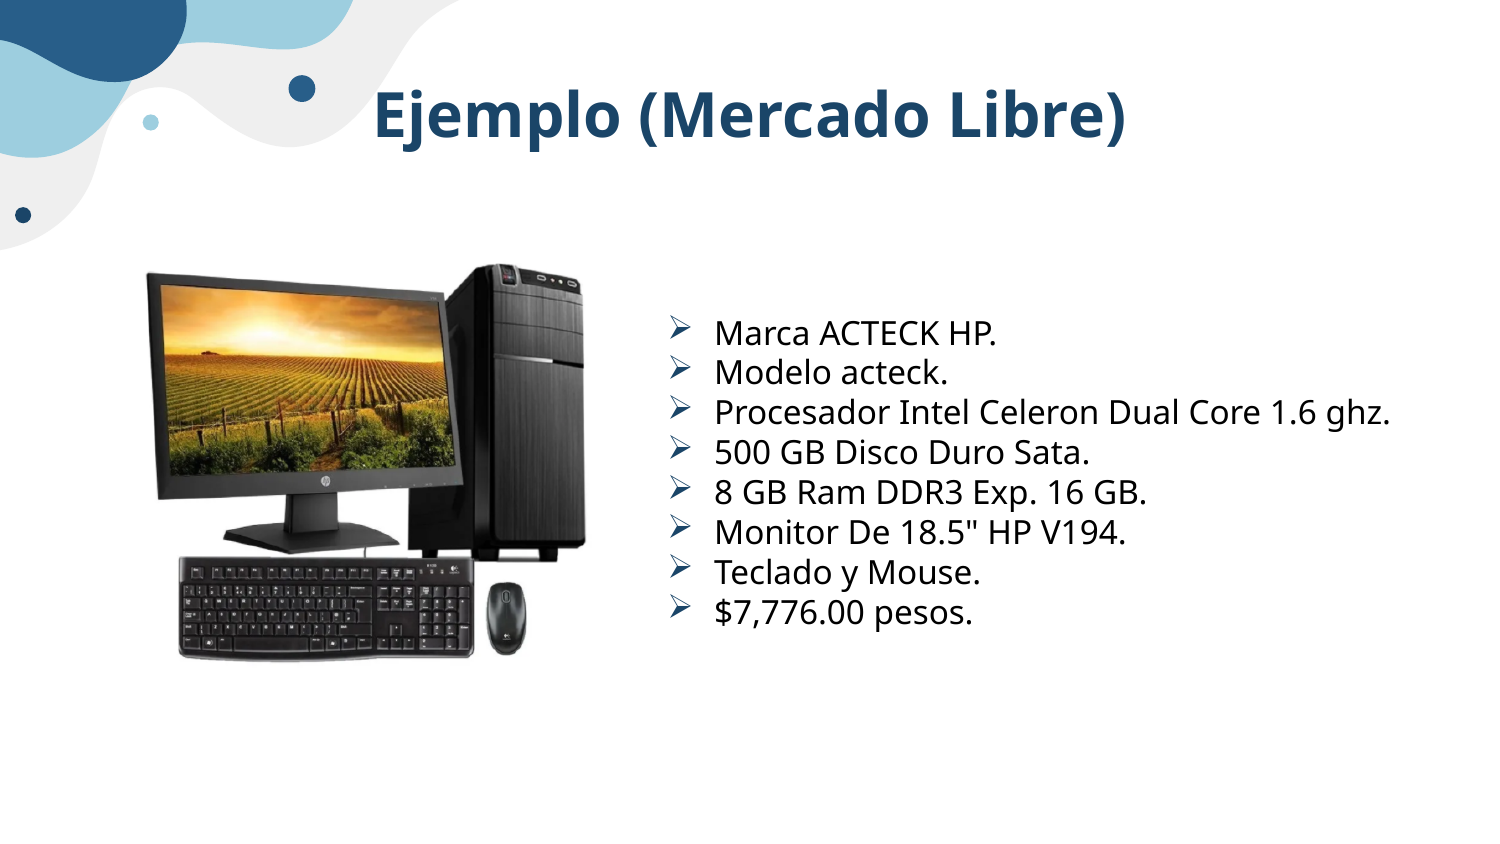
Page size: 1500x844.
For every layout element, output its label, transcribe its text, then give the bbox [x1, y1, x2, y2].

picture [122, 243, 609, 681]
title Ejemplo (Mercado Libre) [349, 59, 1151, 154]
text_box Marca ACTECK HP. Modelo acteck. Procesador Intel Celeron Dual Core 1.6 ghz. 500 GB Disco Duro Sata. 8 GB Ram DDR3 Exp. 16 GB. Monitor De 18.5" HP V194. Teclado y Mouse. $7,776.00 pesos. [652, 256, 1412, 667]
